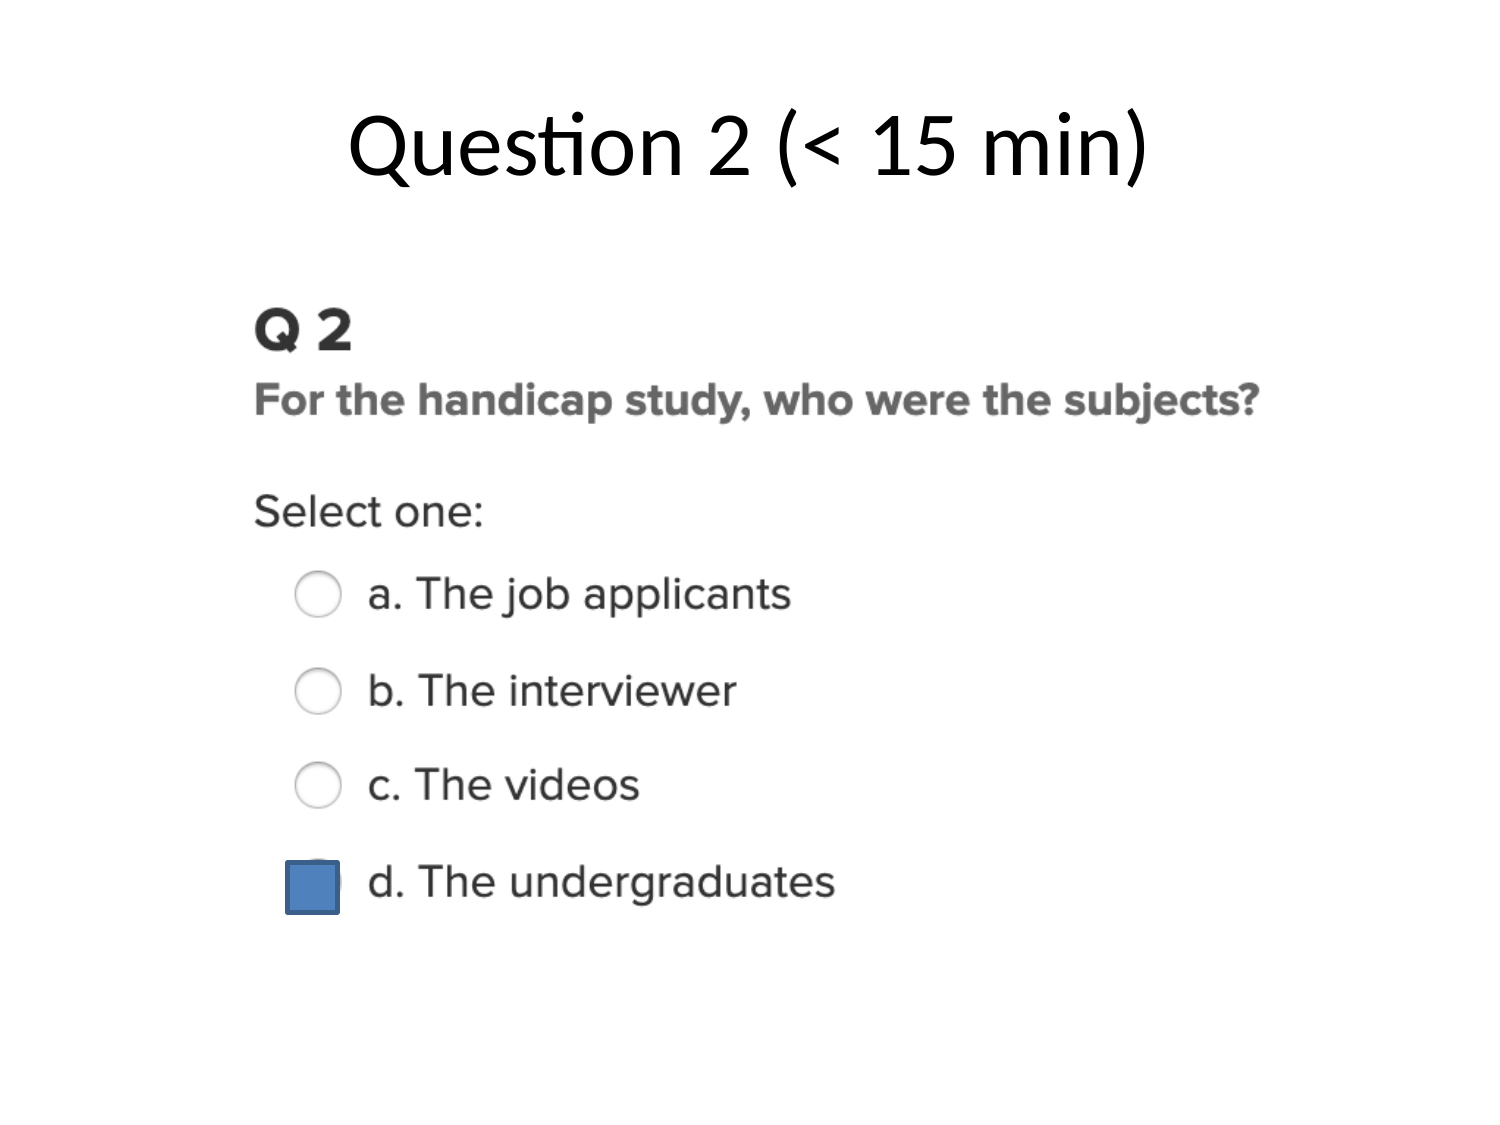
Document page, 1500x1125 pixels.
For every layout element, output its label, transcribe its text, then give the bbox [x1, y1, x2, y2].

title Question 2 (< 15 min) [75, 45, 1425, 233]
picture [198, 277, 1302, 947]
